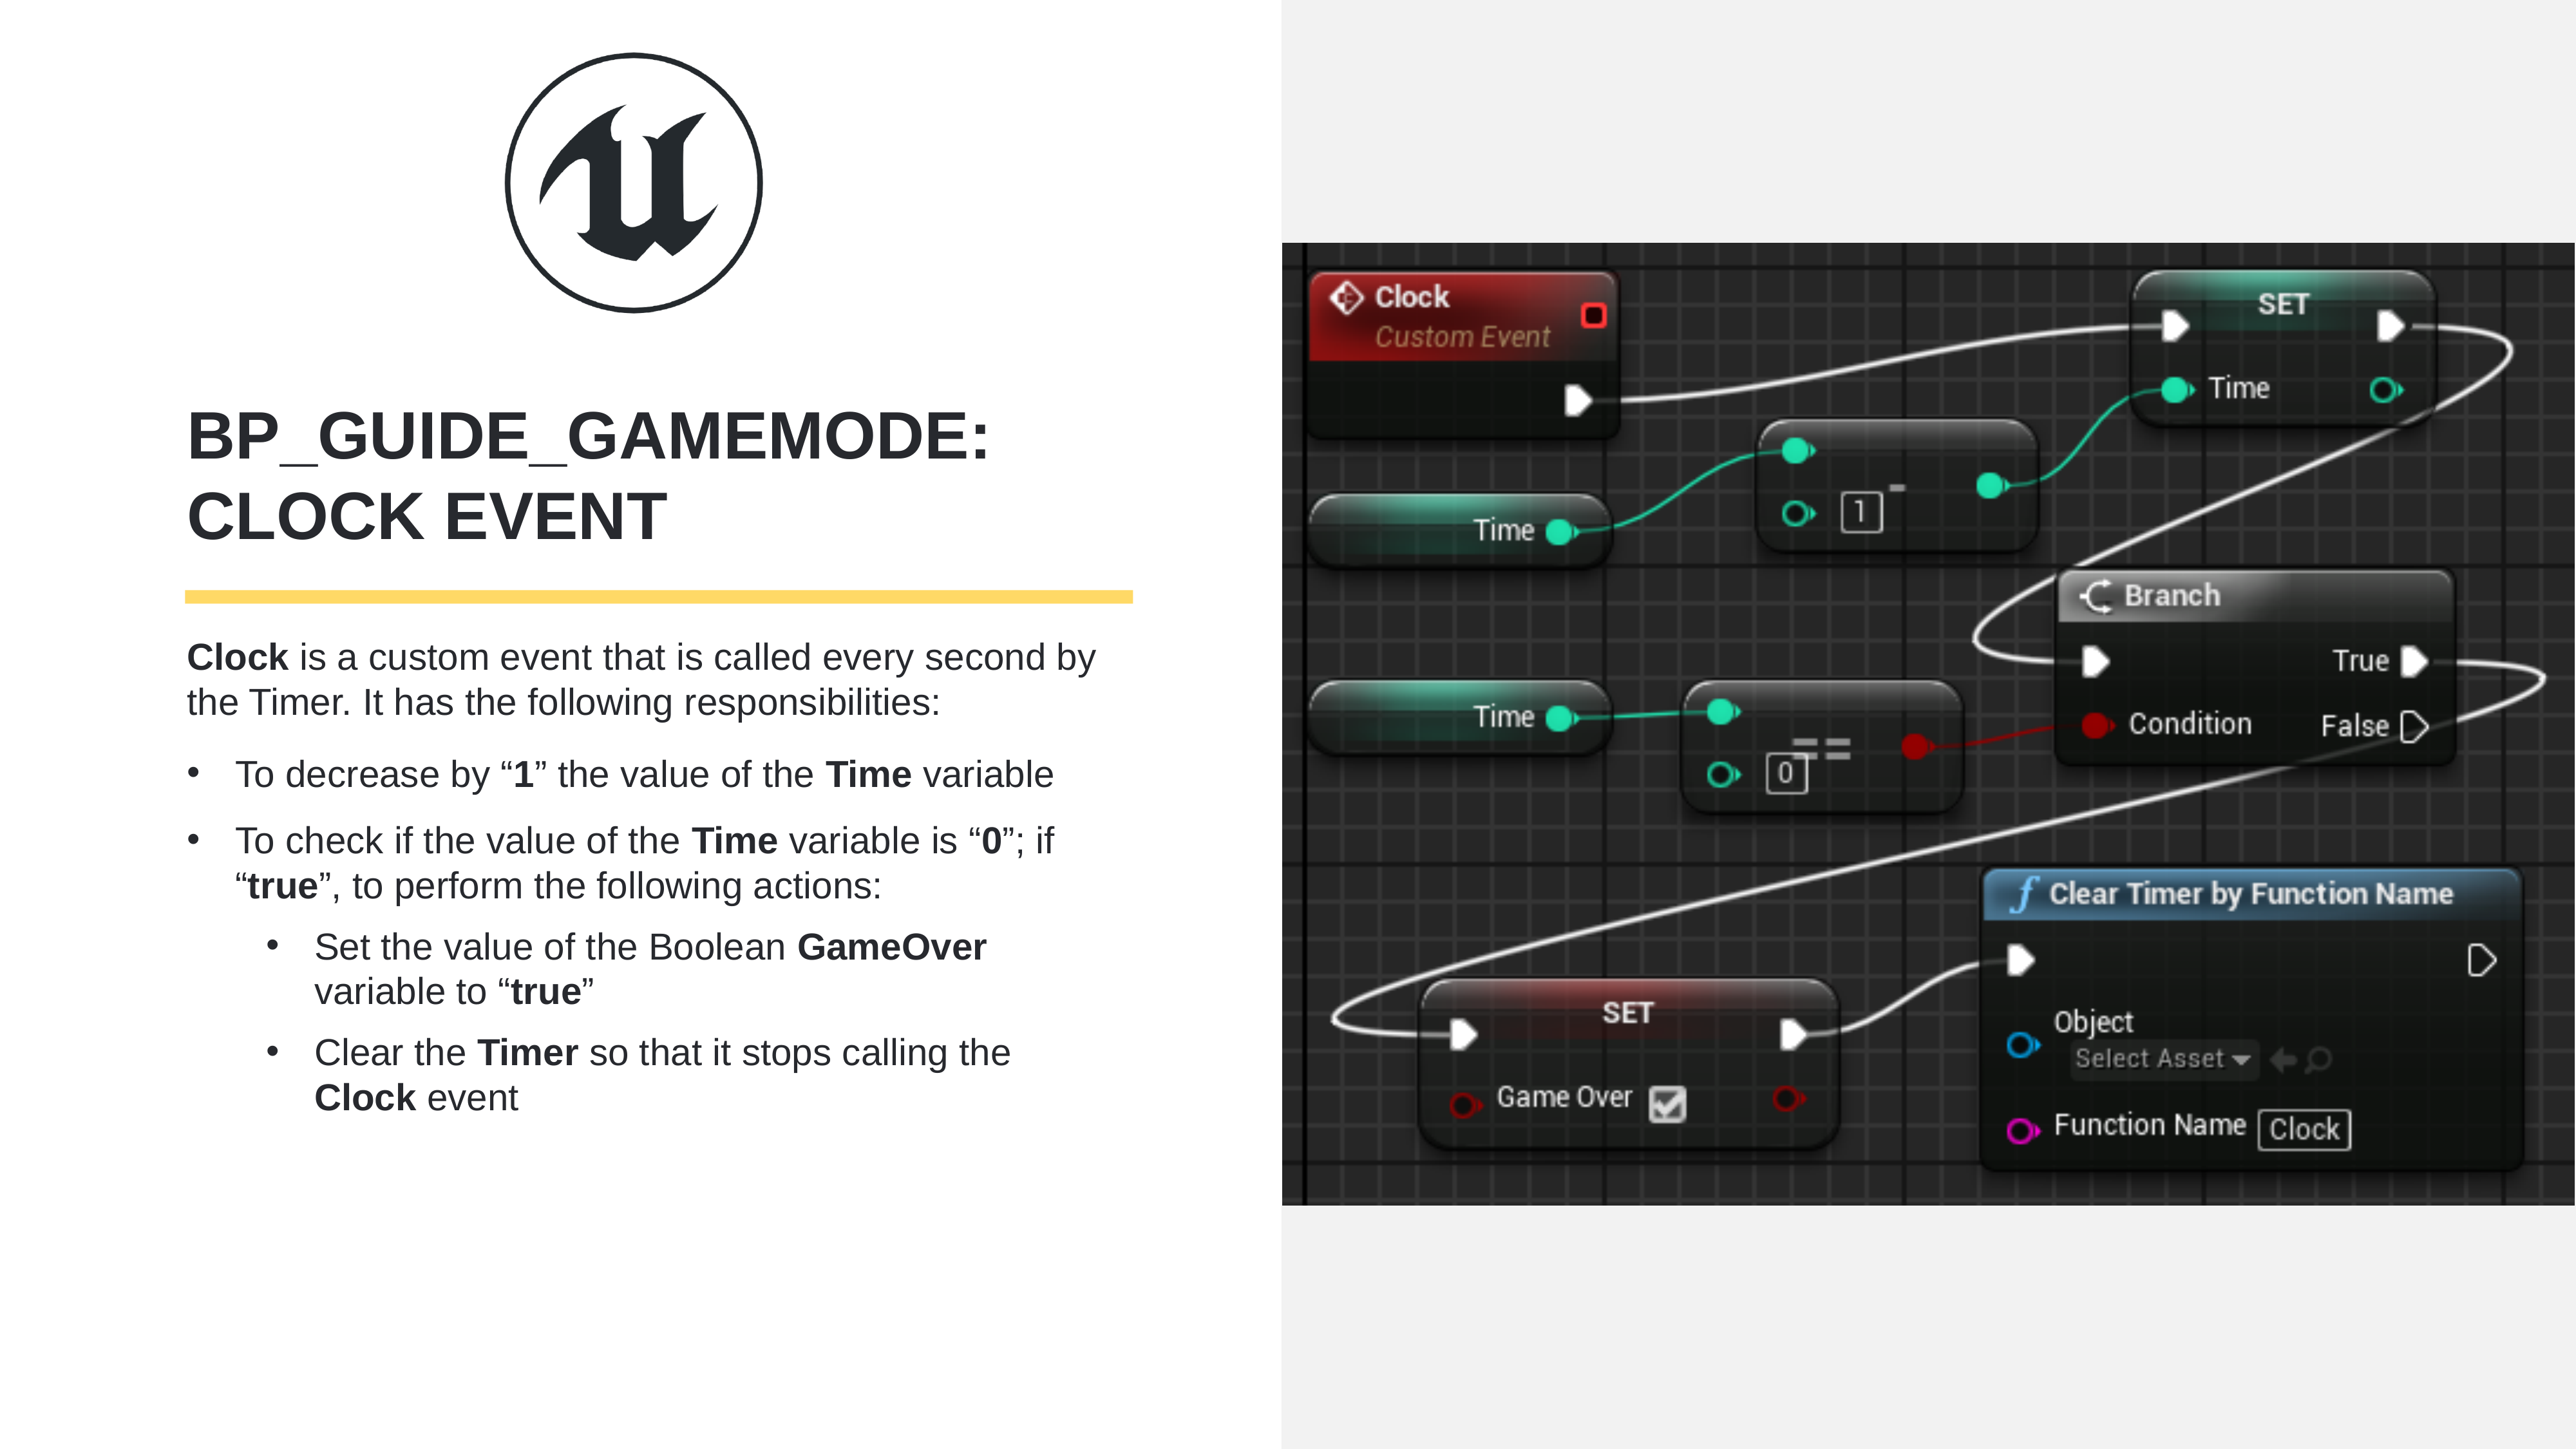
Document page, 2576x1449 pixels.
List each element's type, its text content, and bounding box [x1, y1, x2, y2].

list Clock is a custom event that is called every second by the Timer. It has the following responsibilities: To decrease by “1” the value of the Time variable To check if the value of the Time variable is “0”; if “true”, to perform the following actions: Set the value of the Boolean GameOver variable to “true” Clear the Timer so that it stops calling the Clock event [177, 628, 1133, 1437]
title BP_Guide_gamemode: clock event [177, 97, 1133, 558]
picture [495, 43, 773, 97]
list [1282, 243, 2575, 1206]
